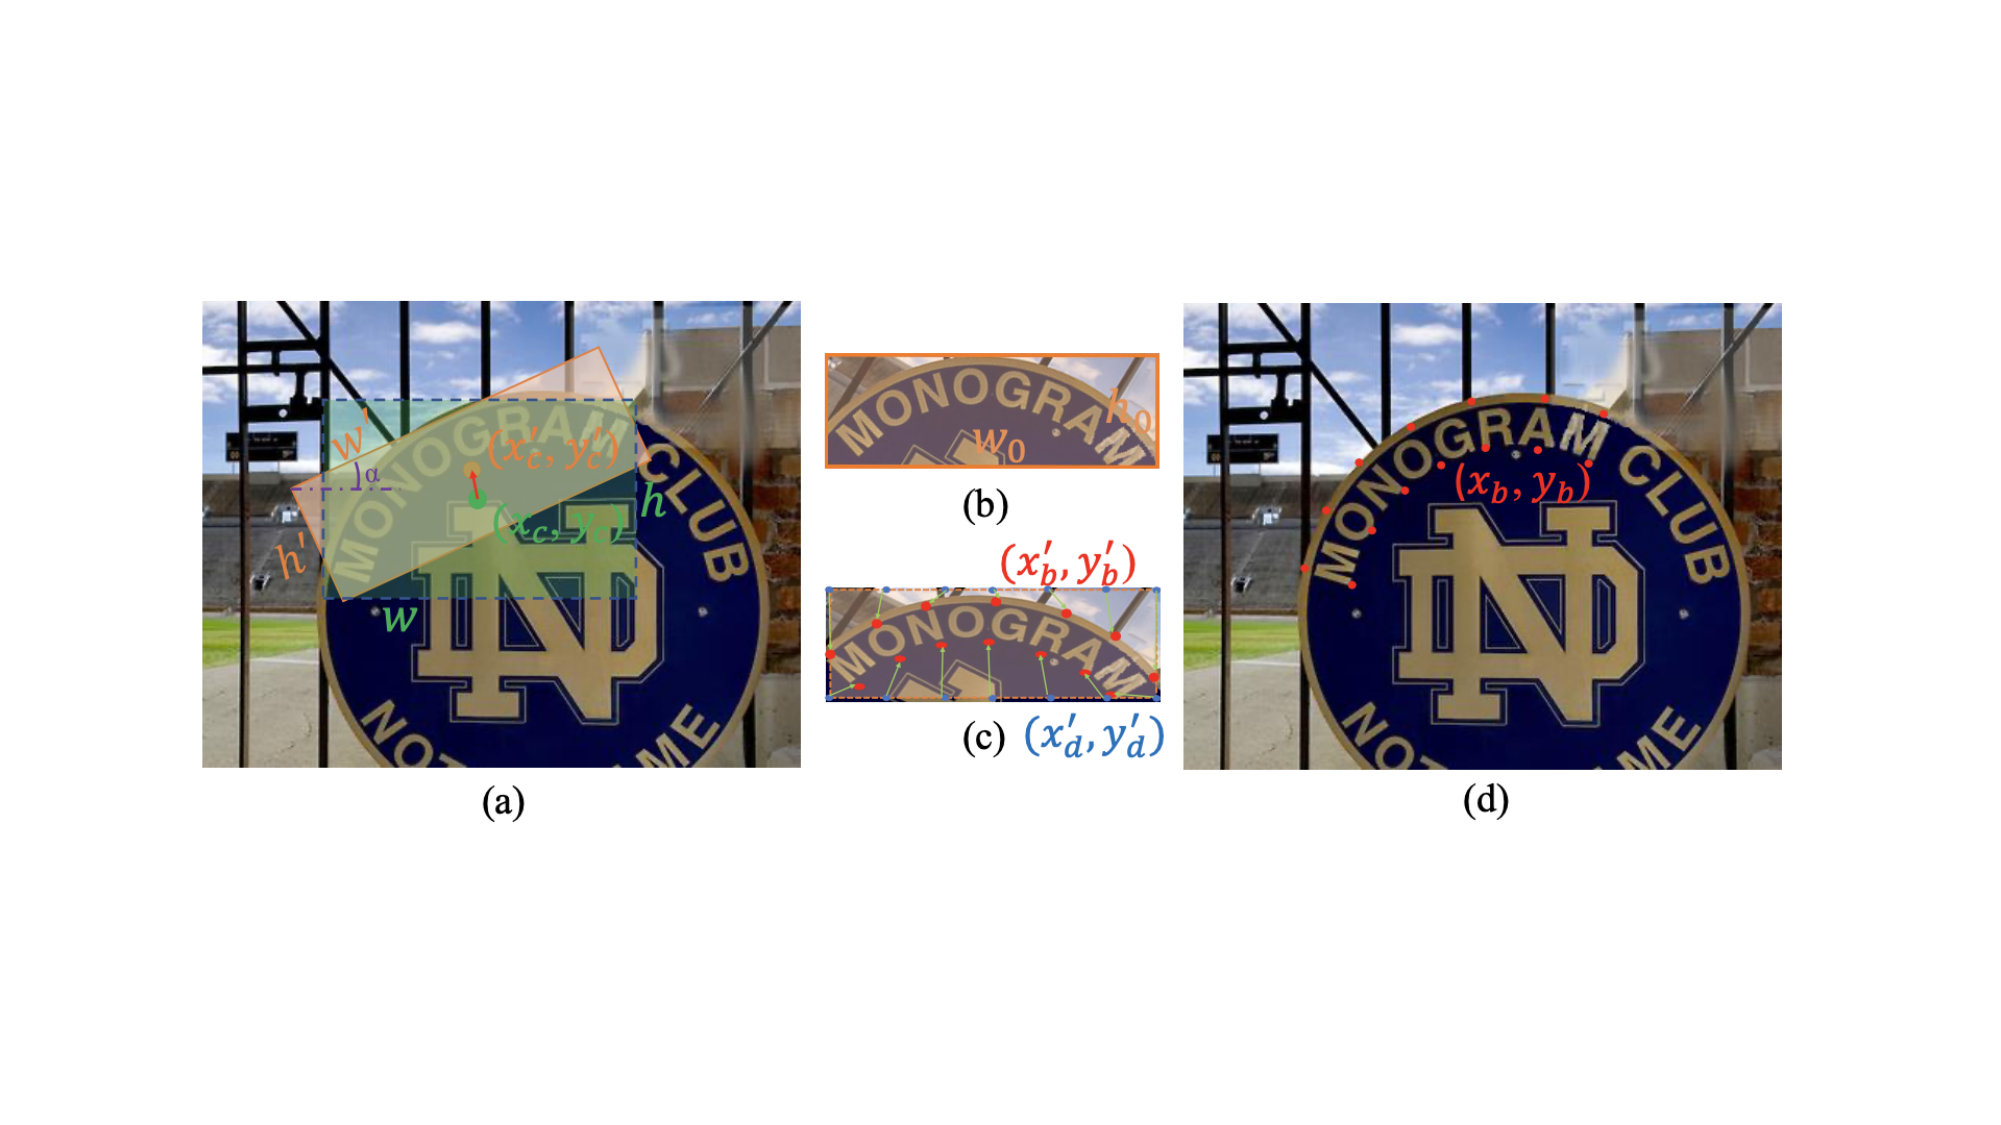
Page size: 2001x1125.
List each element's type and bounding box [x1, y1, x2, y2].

picture [168, 276, 1832, 848]
